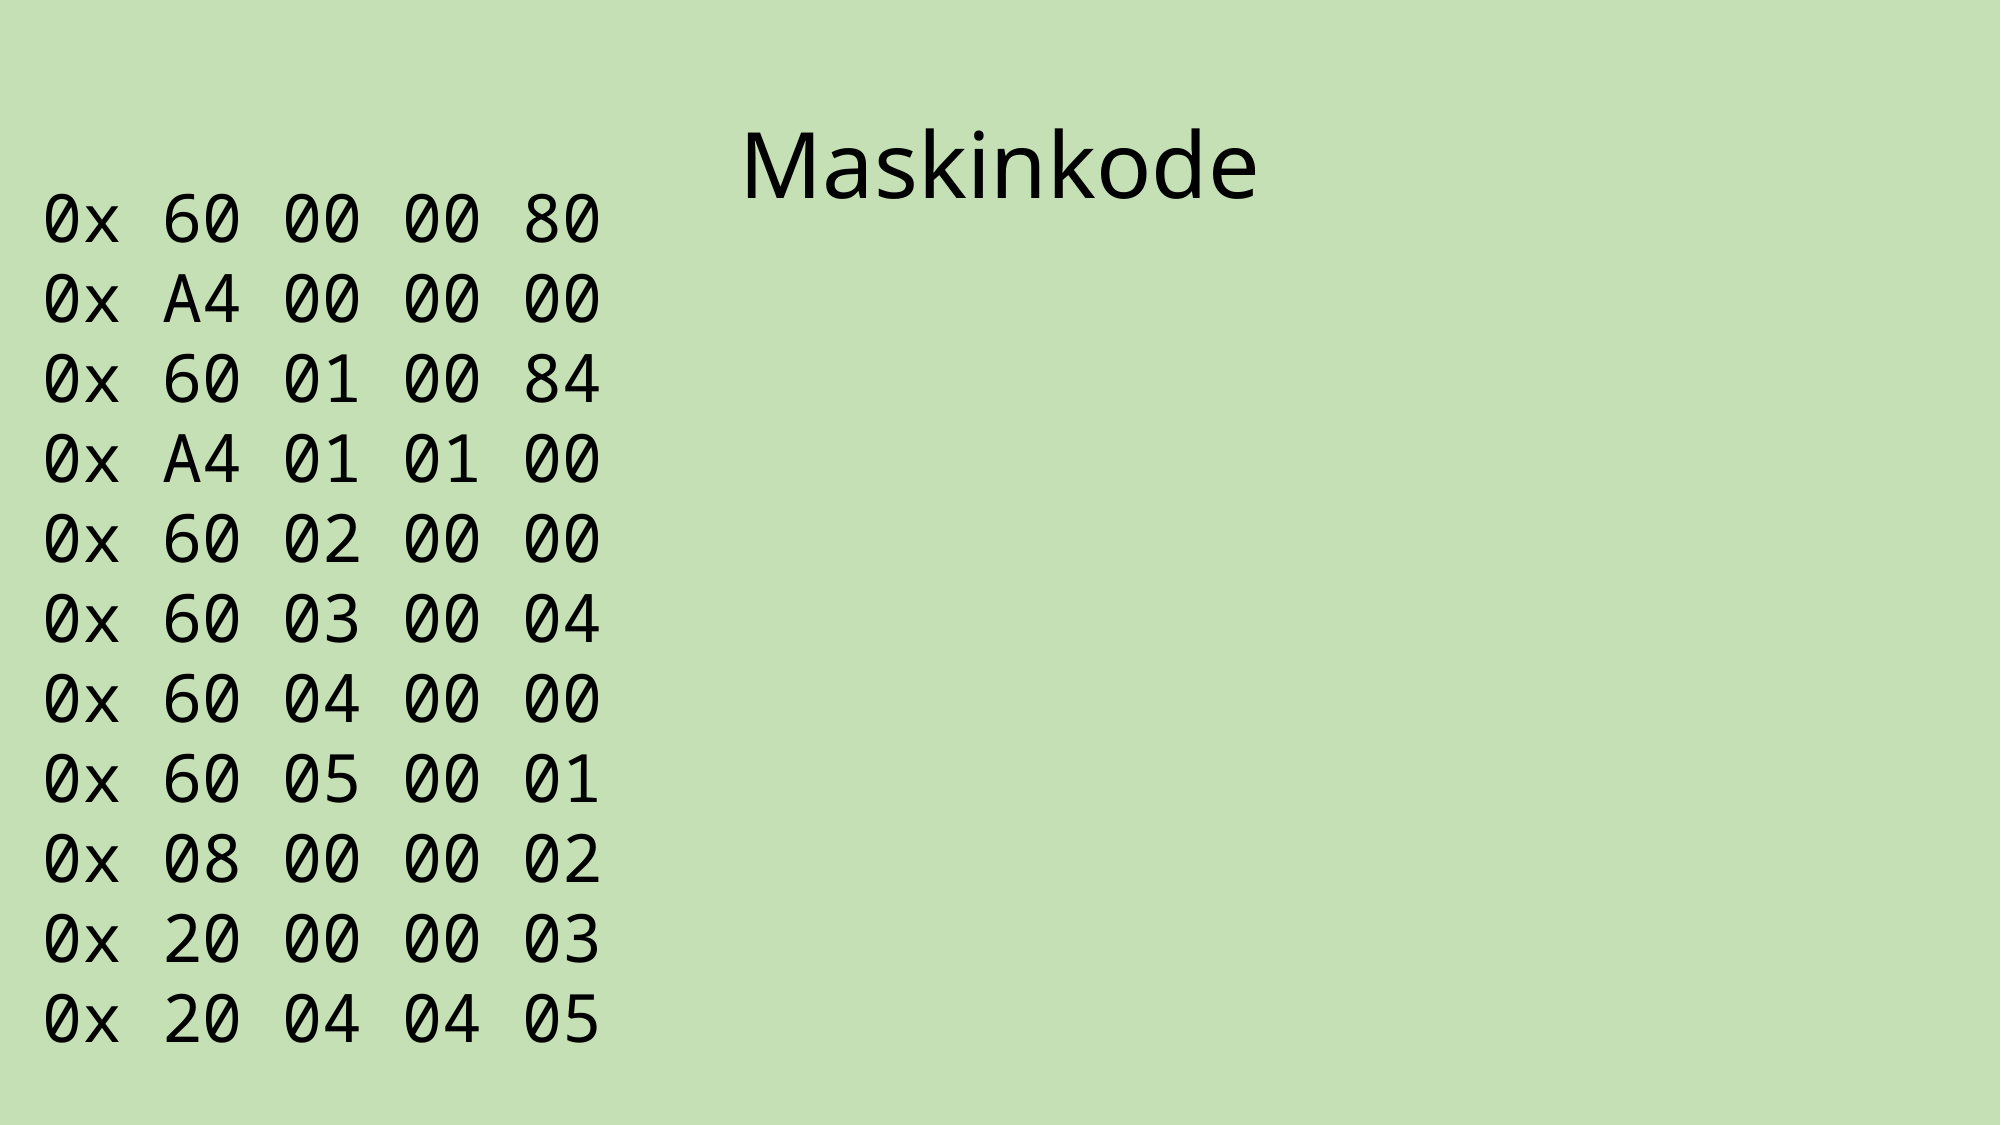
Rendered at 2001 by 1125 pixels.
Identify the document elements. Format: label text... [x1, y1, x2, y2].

title Maskinkode [137, 59, 1863, 278]
text_box 0x 60 00 00 80 0x A4 00 00 00 0x 60 01 00 84 0x A4 01 01 00 0x 60 02 00 00 0x 60 03 00 04 0x 60 04 00 00 0x 60 05 00 01 0x 08 00 00 02 0x 20 00 00 03 0x 20 04 04 05 [28, 168, 1028, 1063]
